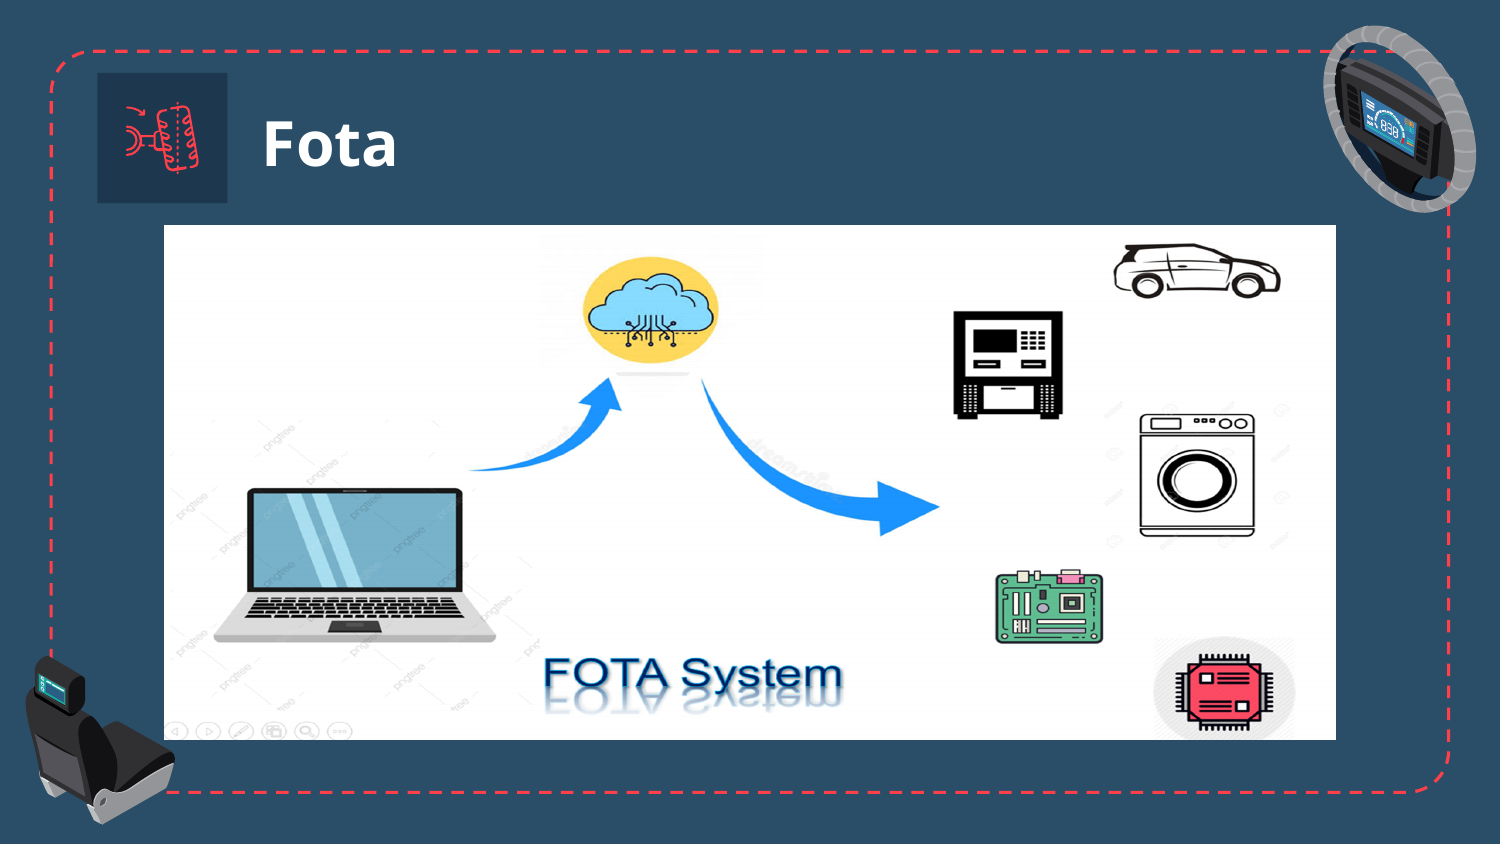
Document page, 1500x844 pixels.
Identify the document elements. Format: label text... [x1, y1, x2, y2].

text_box [97, 72, 228, 204]
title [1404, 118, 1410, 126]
picture [163, 225, 1337, 740]
title Fota [246, 88, 1016, 162]
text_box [125, 101, 200, 175]
